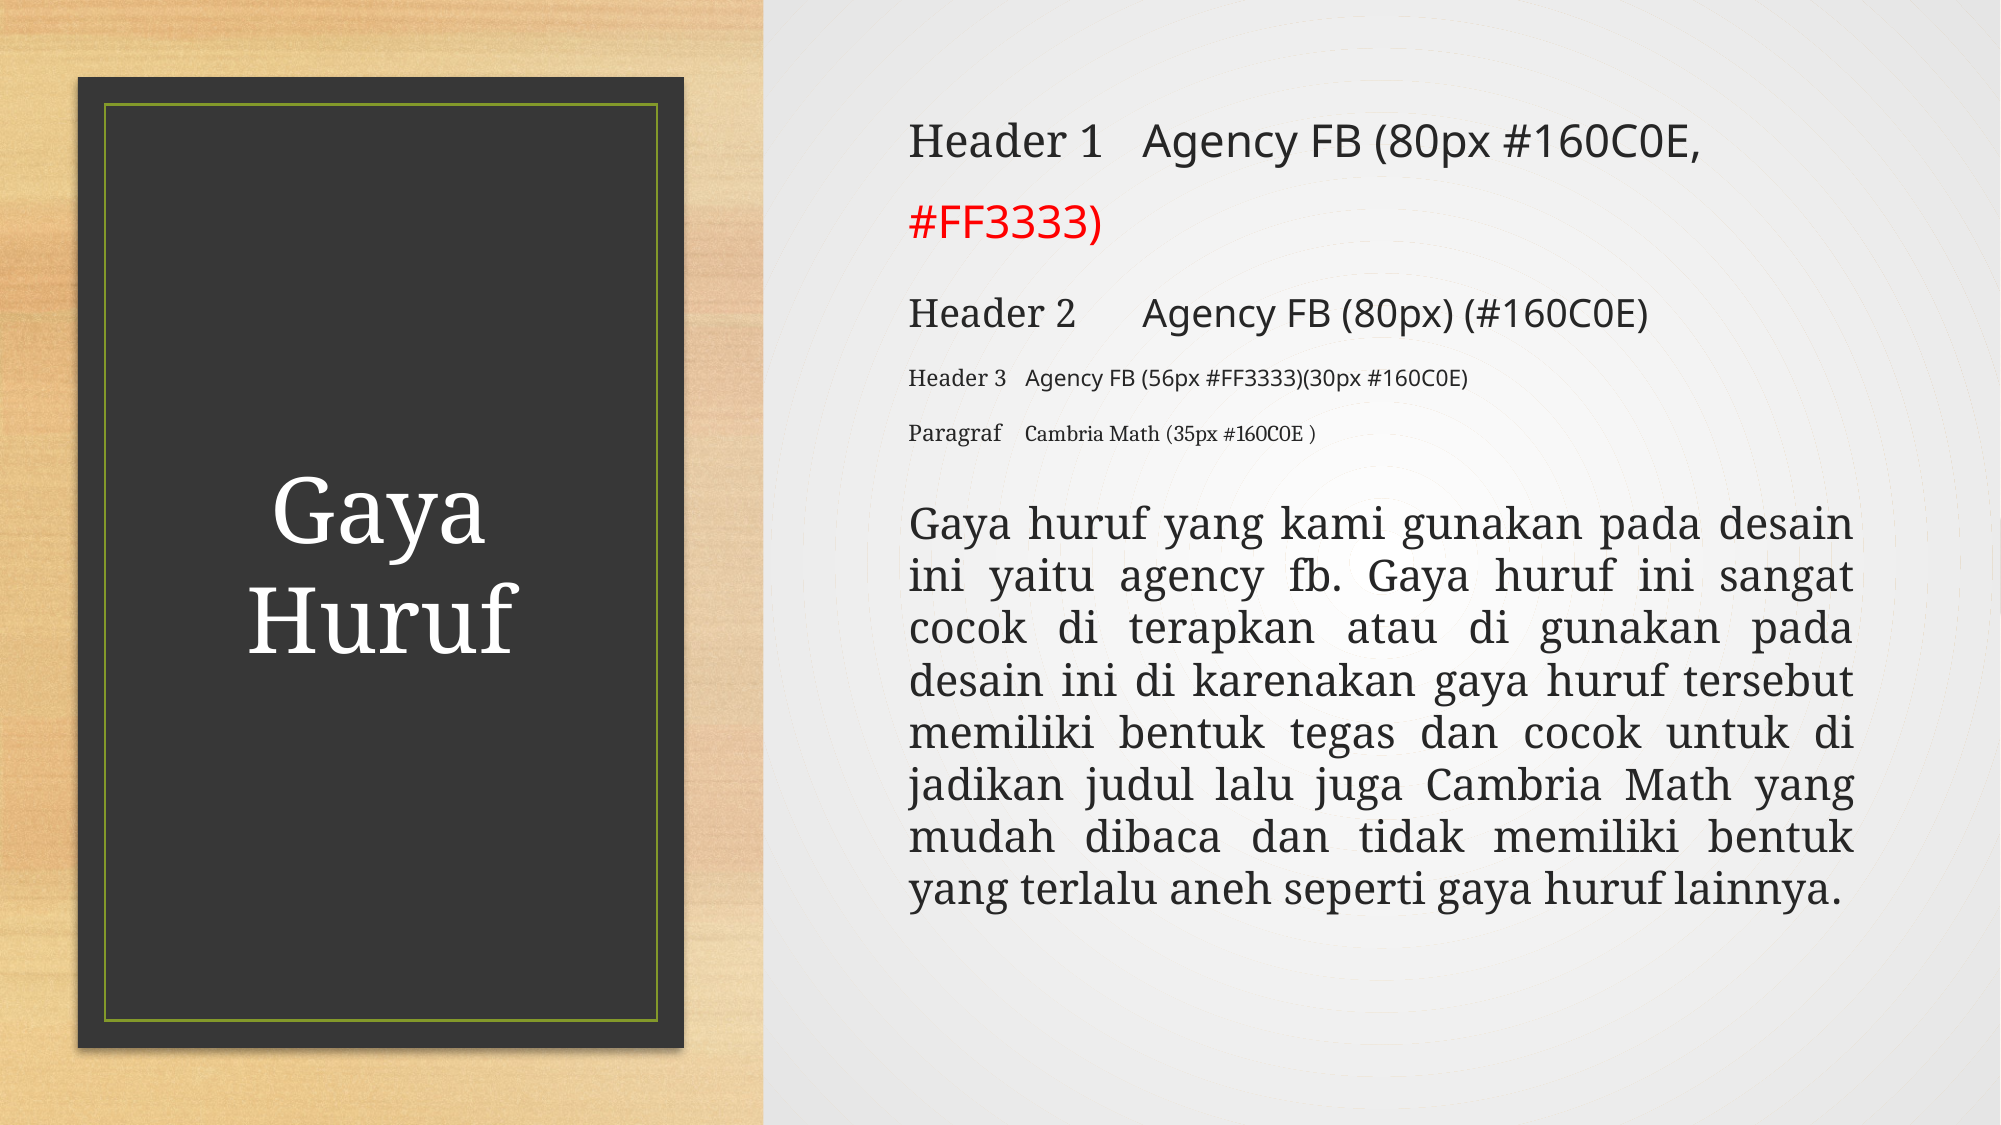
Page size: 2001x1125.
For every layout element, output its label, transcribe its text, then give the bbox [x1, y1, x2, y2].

title Gaya Huruf [156, 156, 605, 968]
text_box [77, 76, 685, 1049]
text_box [762, 0, 2000, 1125]
text_box [0, 0, 762, 1125]
text_box Header 1 Agency FB (80px #160C0E, #FF3333) Header 2 Agency FB (80px) (#160C0E) Header 3 Agency FB (56px #FF3333)(30px #160C0E) Paragraf Cambria Math (35px #160C0E ) [893, 77, 1912, 462]
text_box [104, 103, 658, 1021]
list Gaya huruf yang kami gunakan pada desain ini yaitu agency fb. Gaya huruf ini sangat cocok di terapkan atau di gunakan pada desain ini di karenakan gaya huruf tersebut memiliki bentuk tegas dan cocok untuk di jadikan judul lalu juga Cambria Math yang mudah dibaca dan tidak memiliki bentuk yang terlalu aneh seperti gaya huruf lainnya. [893, 462, 1871, 949]
